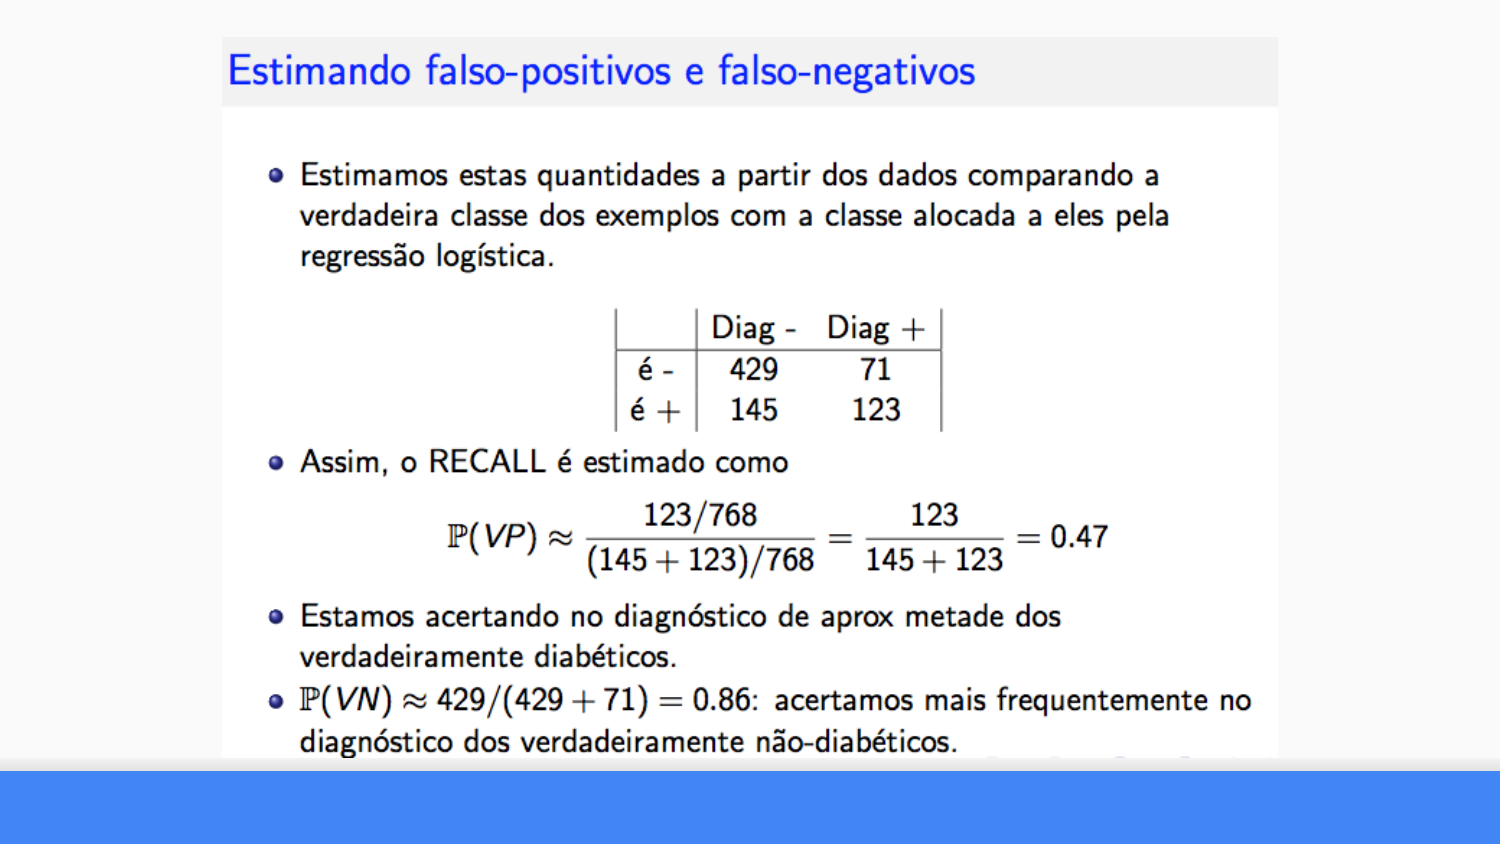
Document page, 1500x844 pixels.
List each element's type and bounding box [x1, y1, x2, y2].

picture [222, 36, 1278, 758]
